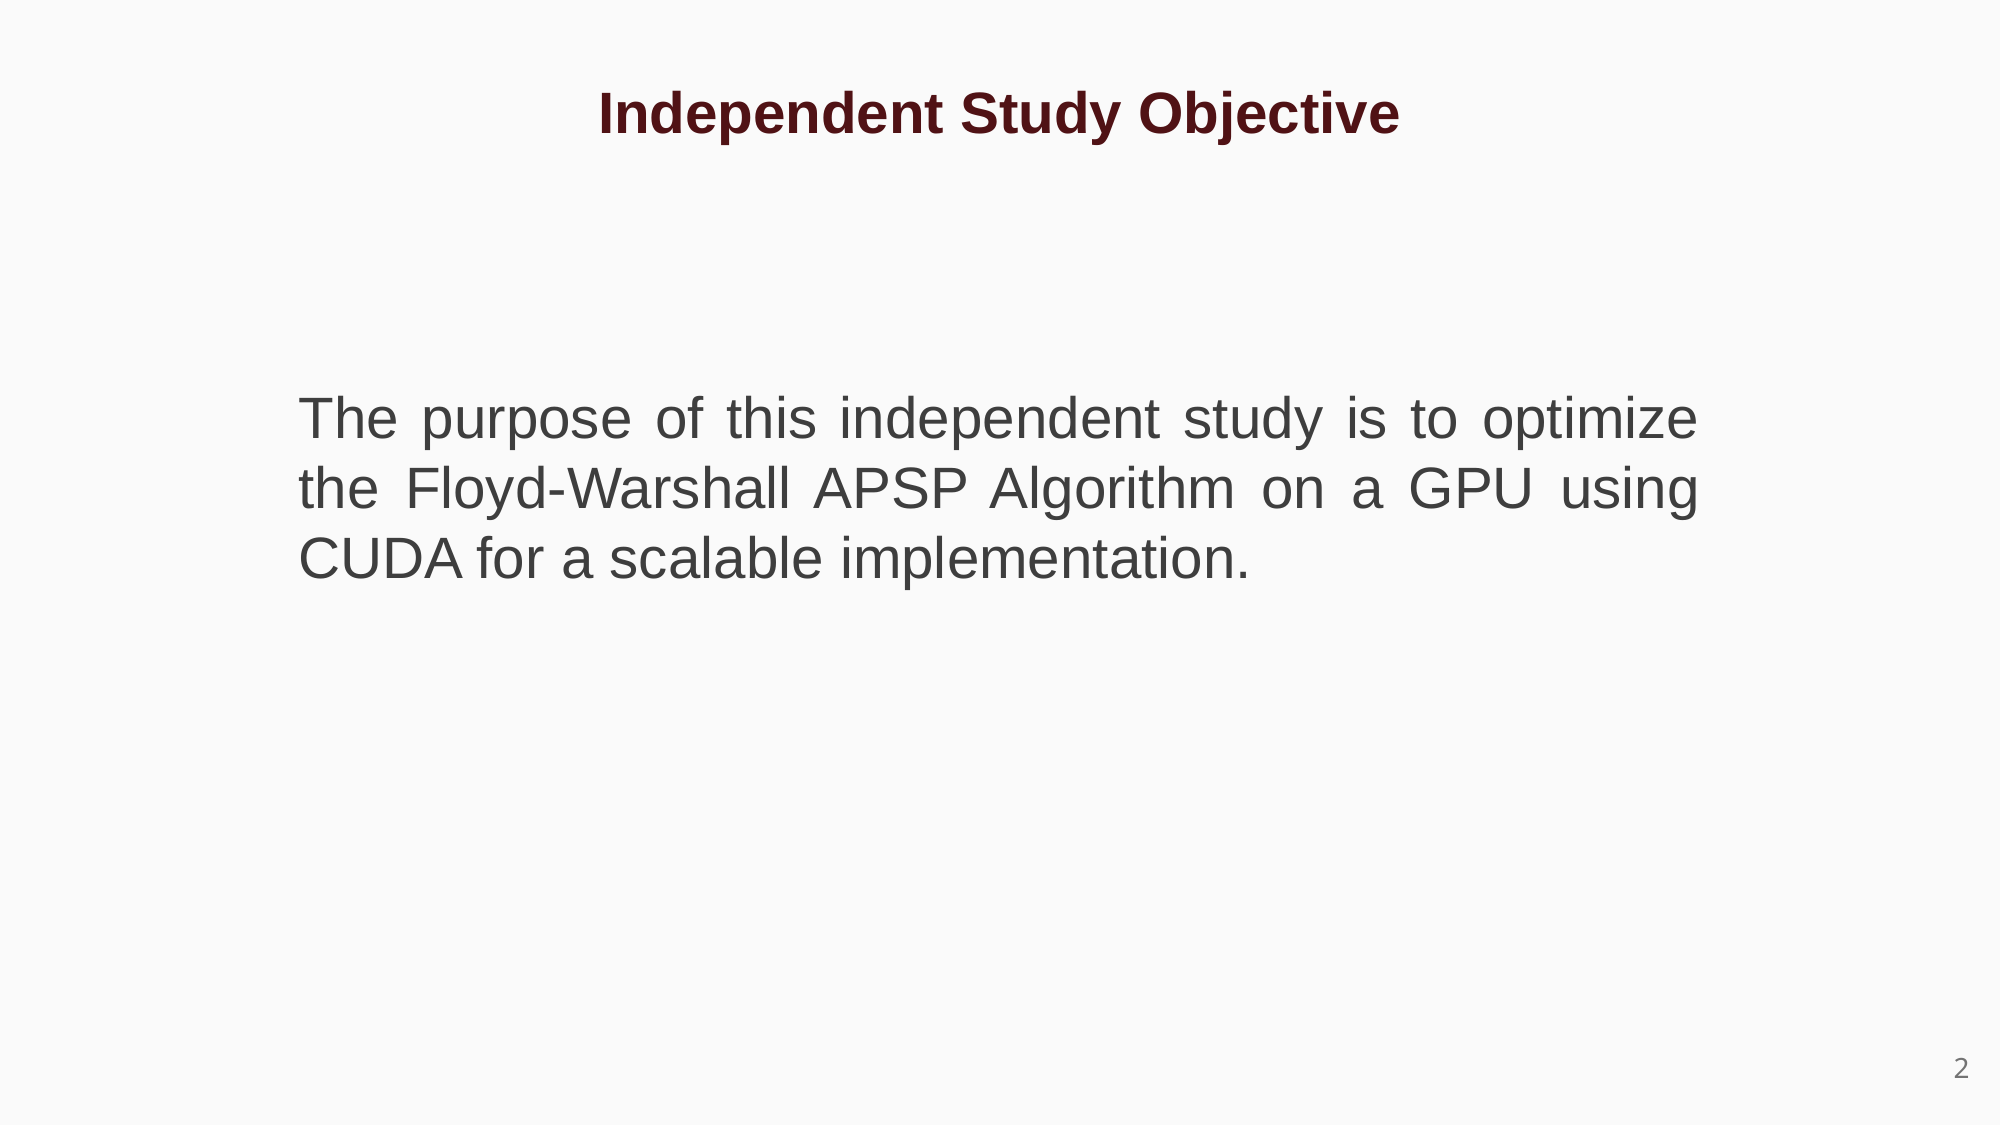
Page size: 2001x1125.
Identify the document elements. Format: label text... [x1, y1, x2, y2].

slide_number 2 [1864, 1027, 1985, 1114]
text_box The purpose of this independent study is to optimize the Floyd-Warshall APSP Algorithm on a GPU using CUDA for a scalable implementation. [283, 372, 1716, 598]
text_box Independent Study Objective [252, 37, 1748, 183]
